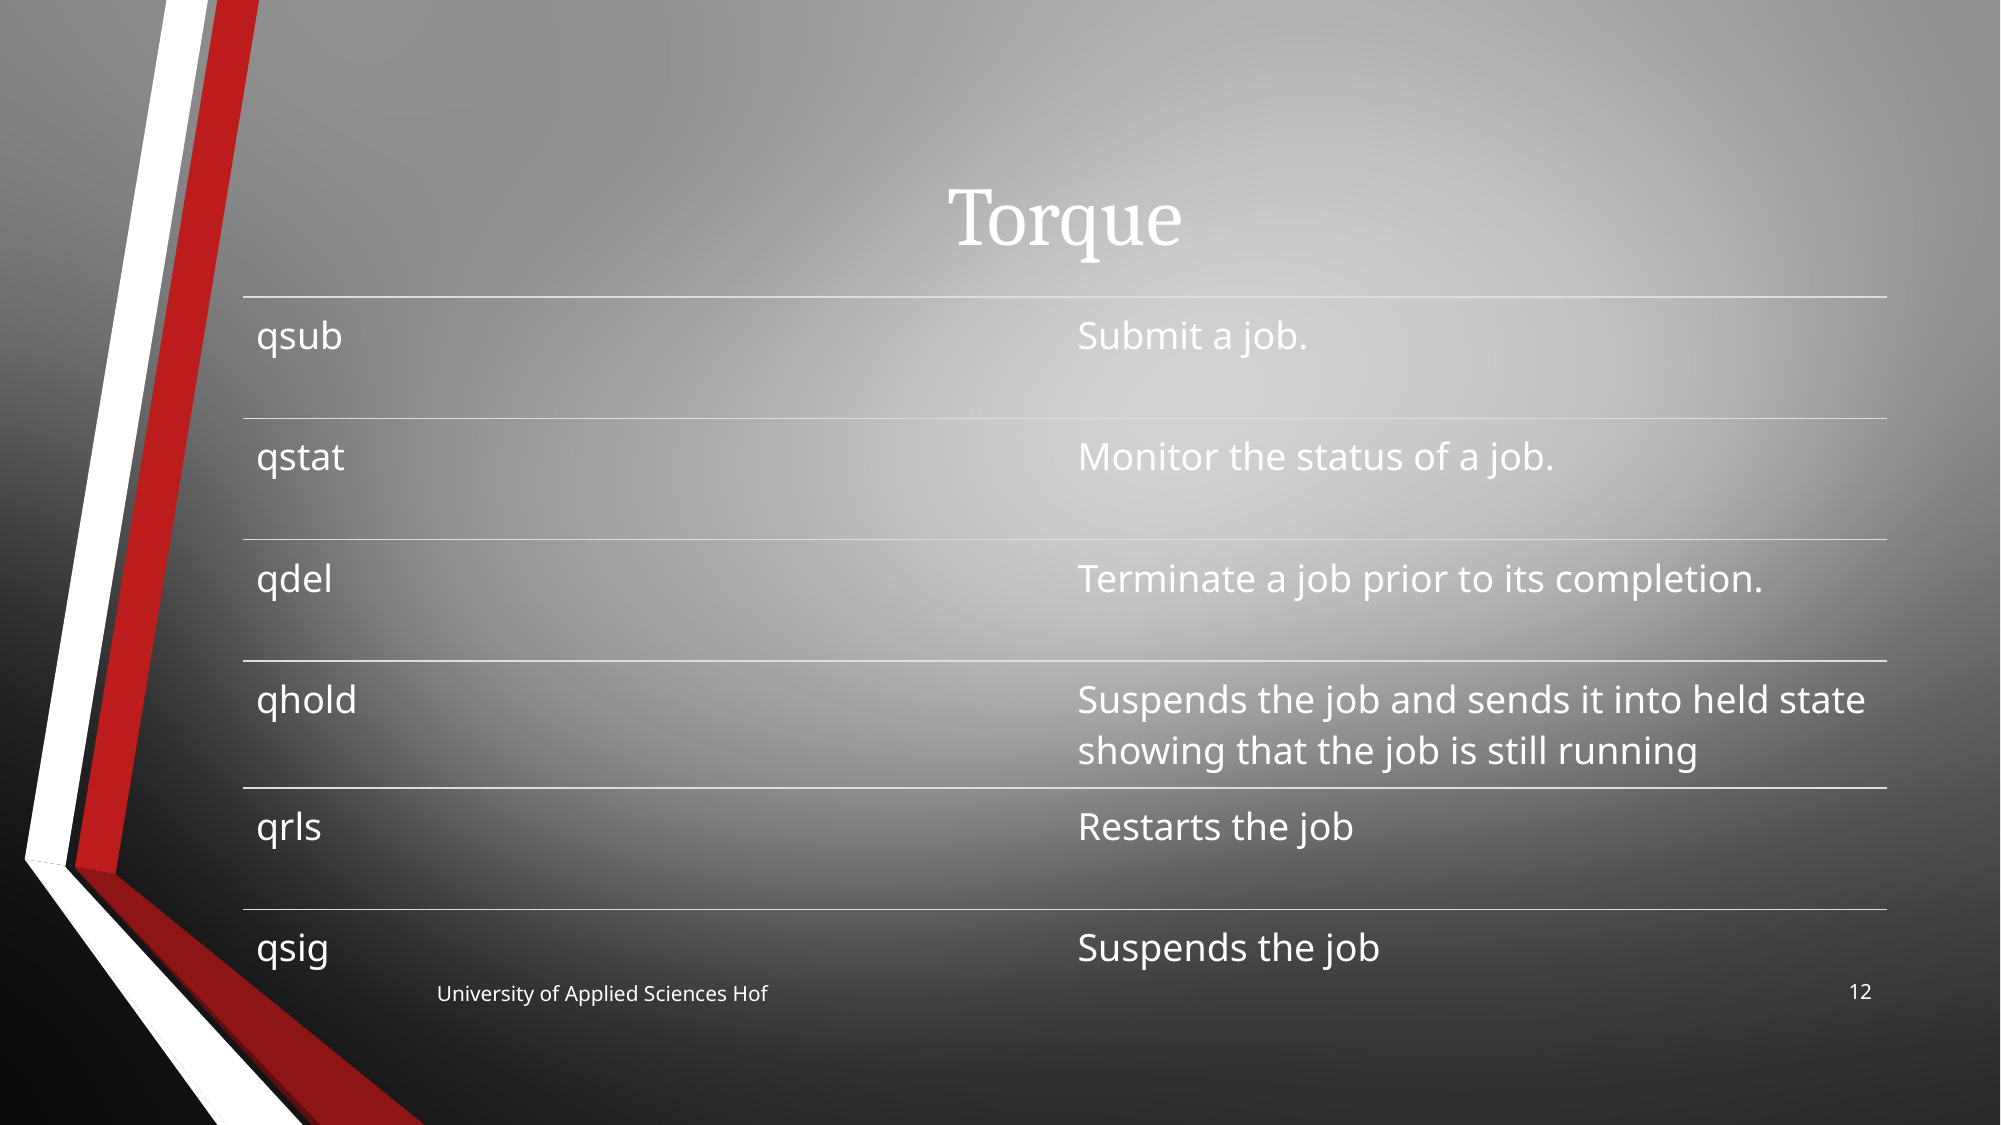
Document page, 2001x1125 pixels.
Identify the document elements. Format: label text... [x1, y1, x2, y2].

table_cell Terminate a job prior to its completion. [1065, 540, 1887, 660]
table_cell Restarts the job [1065, 789, 1887, 909]
table_cell Suspends the job [1065, 910, 1887, 1031]
footer University of Applied Sciences Hof [421, 965, 1584, 1025]
table_cell qdel [243, 540, 1065, 660]
slide_number 12 [1796, 962, 1887, 1023]
table_cell Suspends the job and sends it into held state showing that the job is still running [1065, 662, 1887, 787]
table_header Submit a job. [1065, 298, 1887, 418]
table_cell qhold [243, 662, 1065, 787]
table_cell Monitor the status of a job. [1065, 419, 1887, 539]
table_header qsub [243, 298, 1065, 418]
title Torque [243, 112, 1887, 296]
table_cell qstat [243, 419, 1065, 539]
table_cell qrls [243, 789, 1065, 909]
table_cell qsig [243, 910, 1065, 1031]
